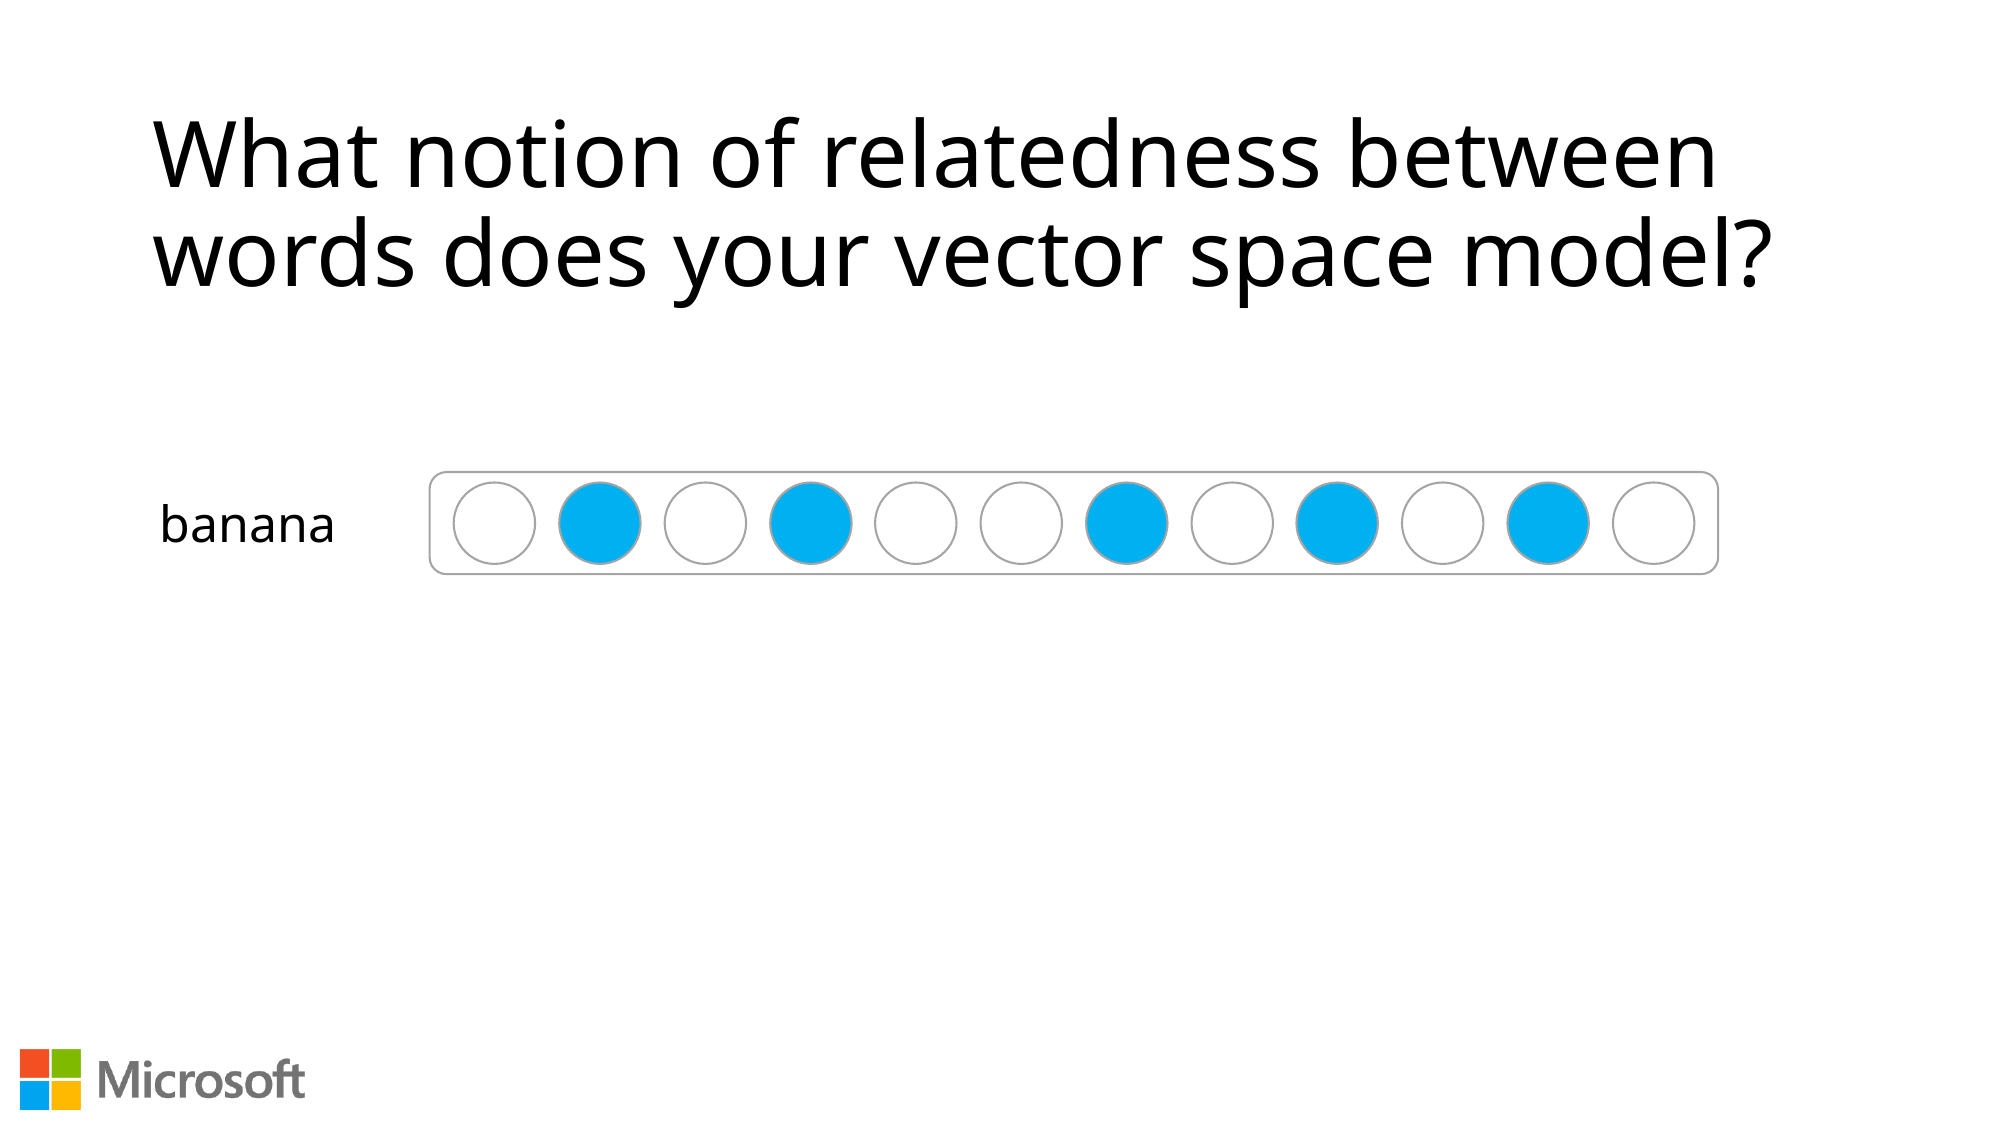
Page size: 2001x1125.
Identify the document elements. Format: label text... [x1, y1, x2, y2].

text_box [979, 481, 1064, 565]
text_box [1400, 481, 1485, 565]
text_box [1506, 481, 1590, 565]
text_box banana [145, 485, 352, 560]
text_box [1295, 481, 1379, 565]
text_box [769, 481, 853, 565]
text_box [663, 481, 748, 565]
text_box [452, 481, 537, 565]
text_box [428, 470, 1720, 576]
text_box [1190, 481, 1275, 565]
text_box [1085, 481, 1169, 565]
text_box [558, 481, 642, 565]
title What notion of relatedness between words does your vector space model? [137, 59, 1863, 355]
text_box [874, 481, 958, 565]
picture [0, 1012, 344, 1125]
text_box [1611, 481, 1696, 565]
